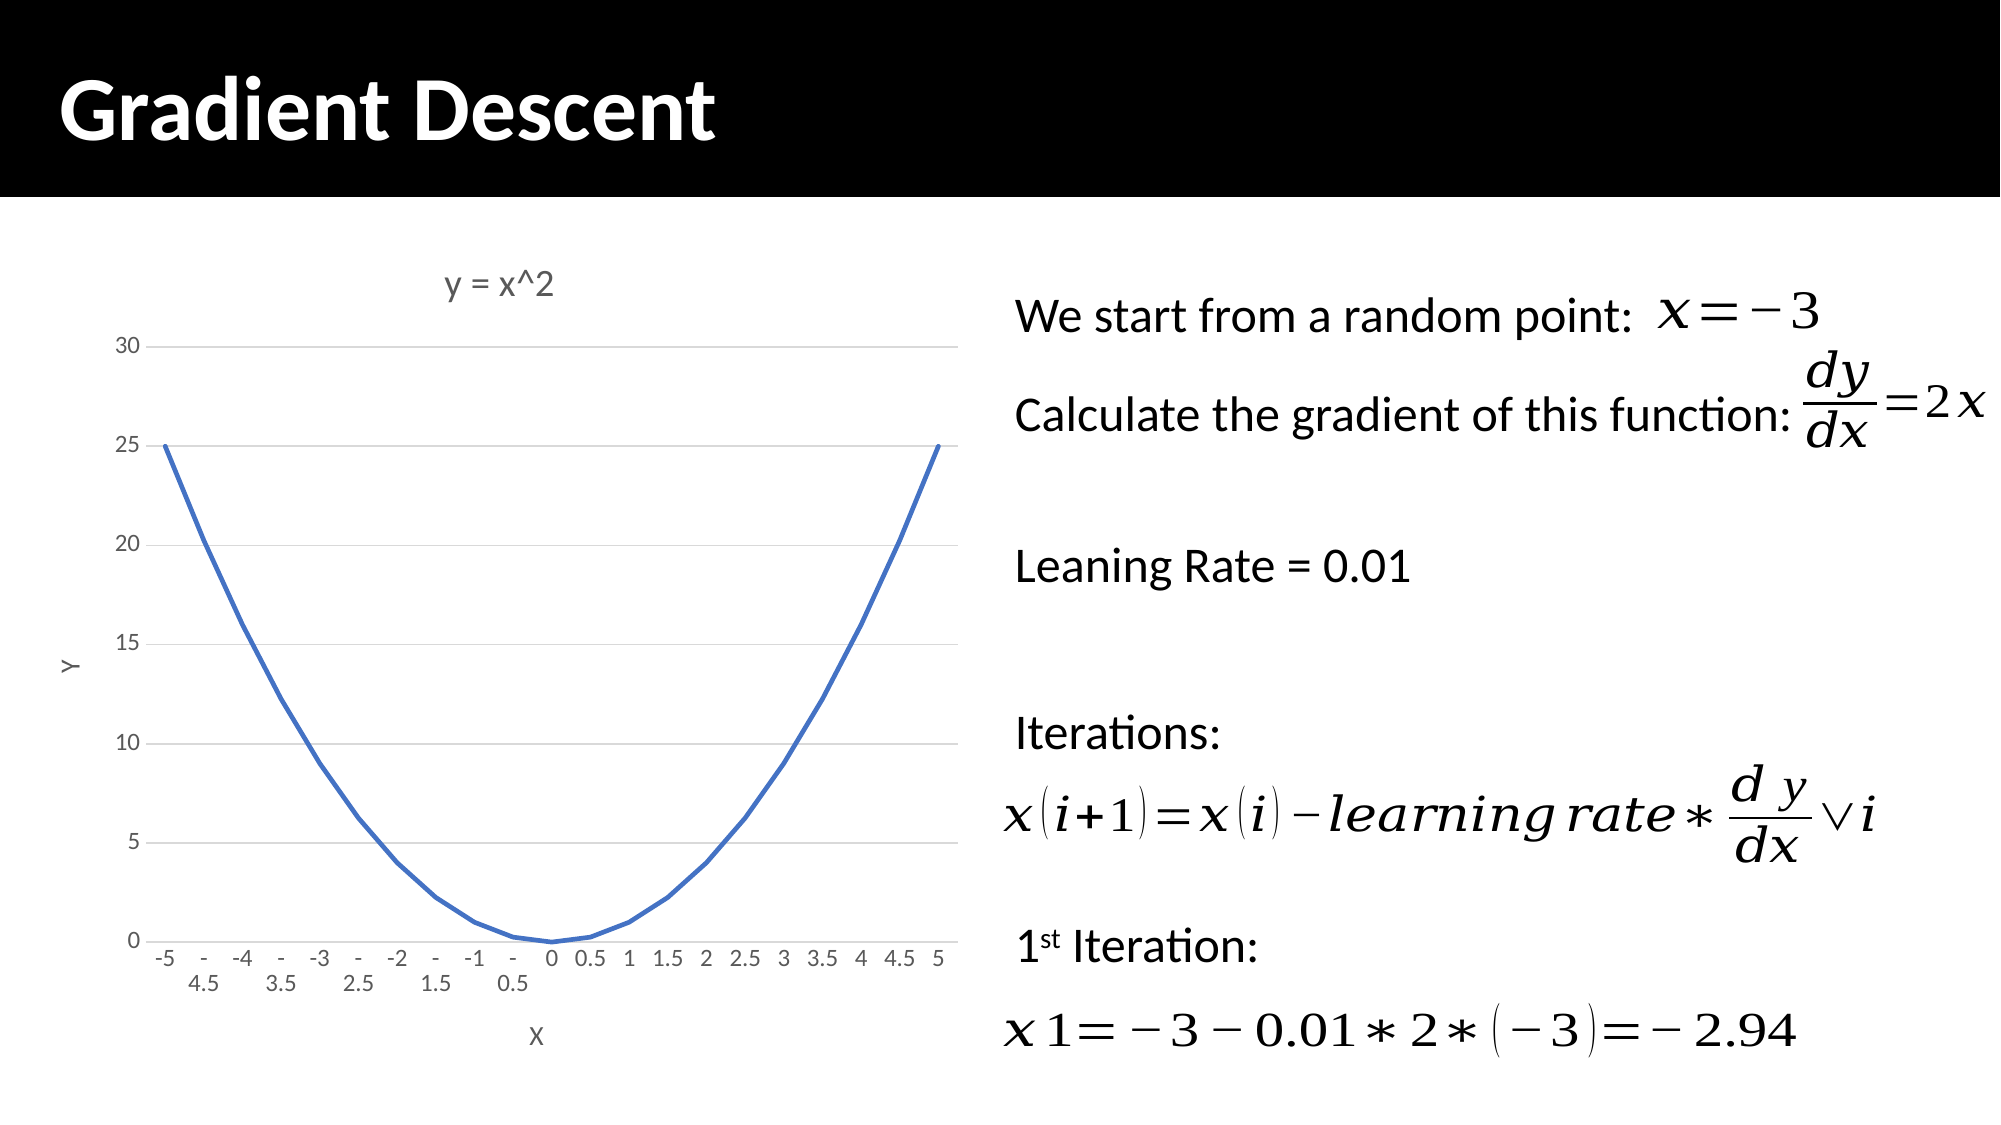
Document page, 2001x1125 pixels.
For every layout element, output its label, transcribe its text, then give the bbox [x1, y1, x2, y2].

text_box Leaning Rate = 0.01 [999, 482, 2000, 649]
text_box Iterations: [999, 649, 2000, 817]
text_box Gradient Descent [44, 68, 1352, 168]
chart [22, 229, 977, 1087]
text_box 1st Iteration: [999, 863, 2000, 1031]
text_box [0, 0, 2000, 197]
text_box We start from a random point: [999, 273, 2000, 360]
text_box Calculate the gradient of this function: [999, 371, 2000, 458]
